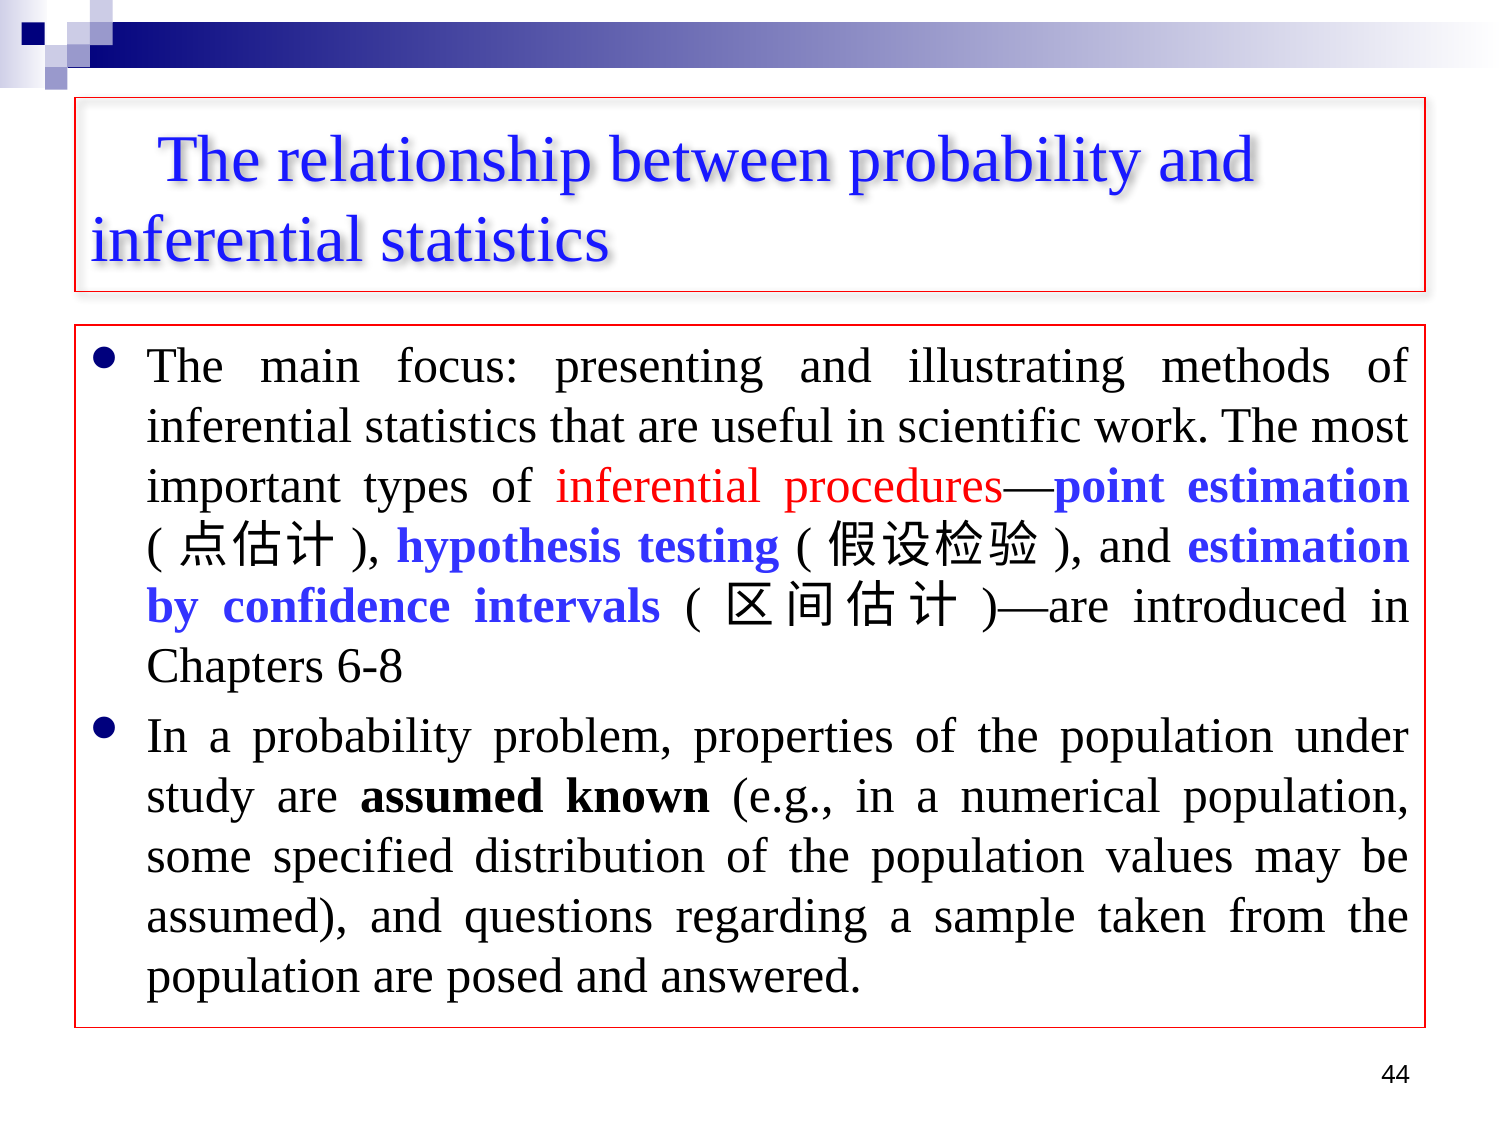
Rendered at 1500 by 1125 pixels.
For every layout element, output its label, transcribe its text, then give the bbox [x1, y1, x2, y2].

title The relationship between probability and inferential statistics [74, 97, 1426, 292]
slide_number 44 [1074, 1024, 1426, 1101]
list The main focus: presenting and illustrating methods of inferential statistics that are useful in scientific work. The most important types of inferential procedures—point estimation (点估计), hypothesis testing (假设检验), and estimation by confidence intervals (区间估计)—are introduced in Chapters 6-8 In a probability problem, properties of the population under study are assumed known (e.g., in a numerical population, some specified distribution of the population values may be assumed), and questions regarding a sample taken from the population are posed and answered. [74, 324, 1426, 1028]
